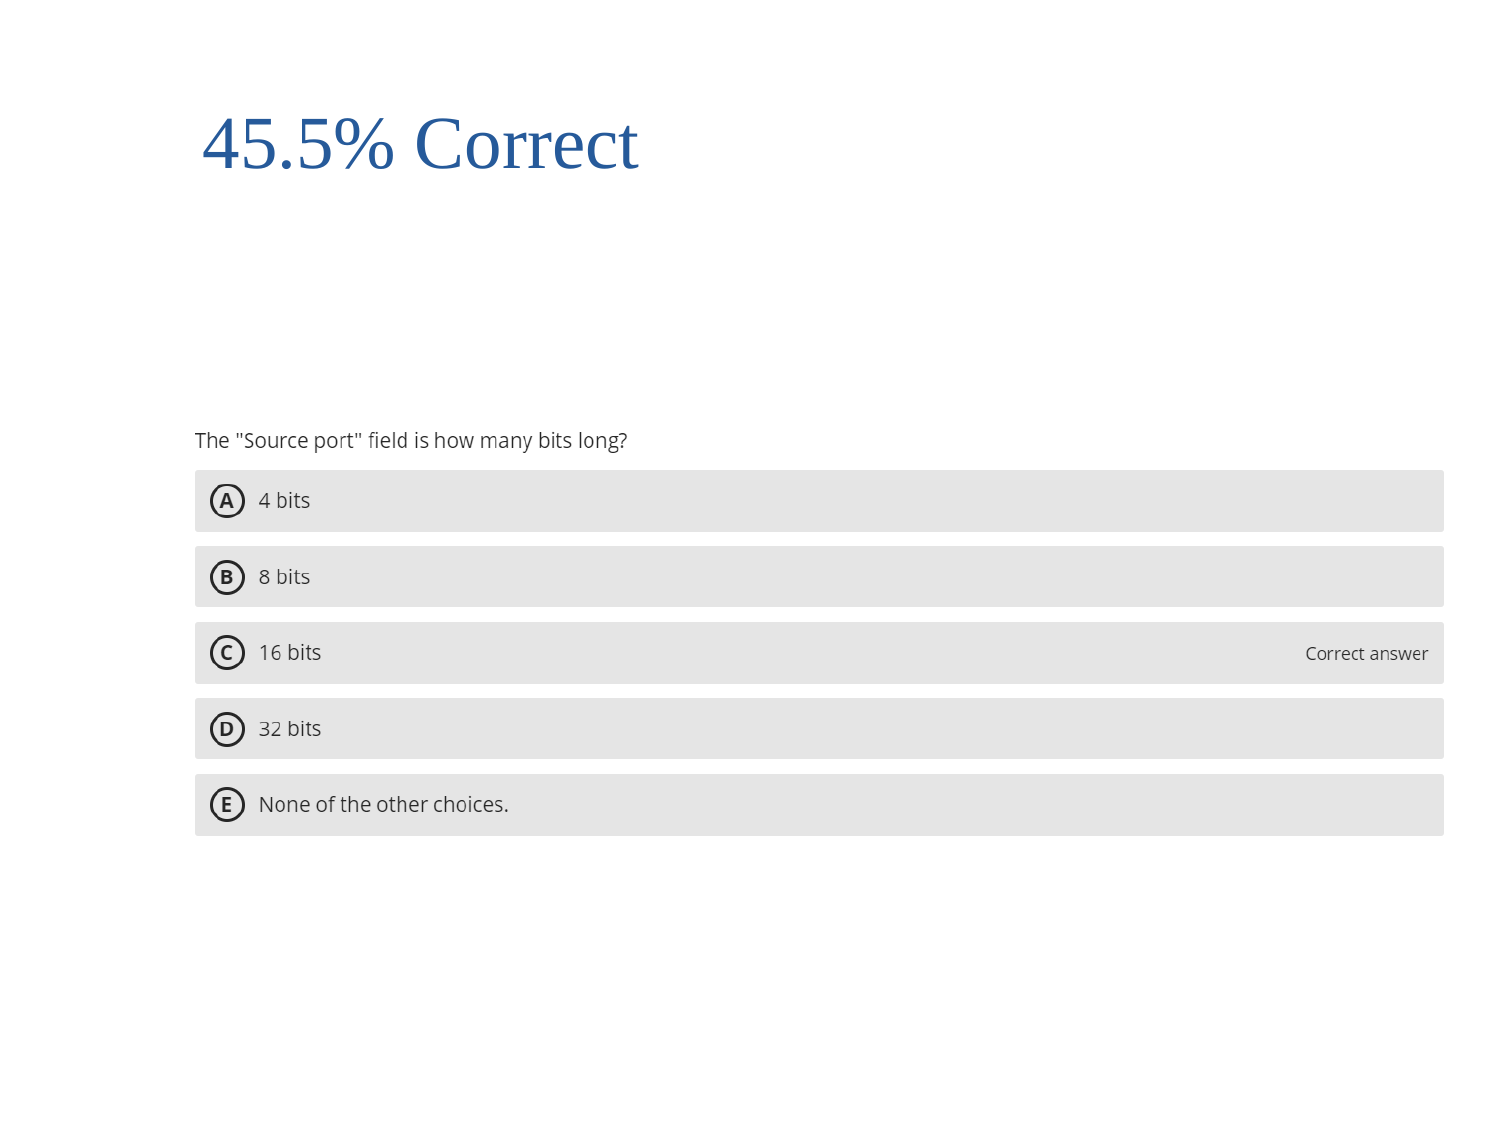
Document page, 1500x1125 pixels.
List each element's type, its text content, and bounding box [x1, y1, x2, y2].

picture [187, 425, 1451, 843]
title 45.5% Correct [187, 45, 1450, 233]
